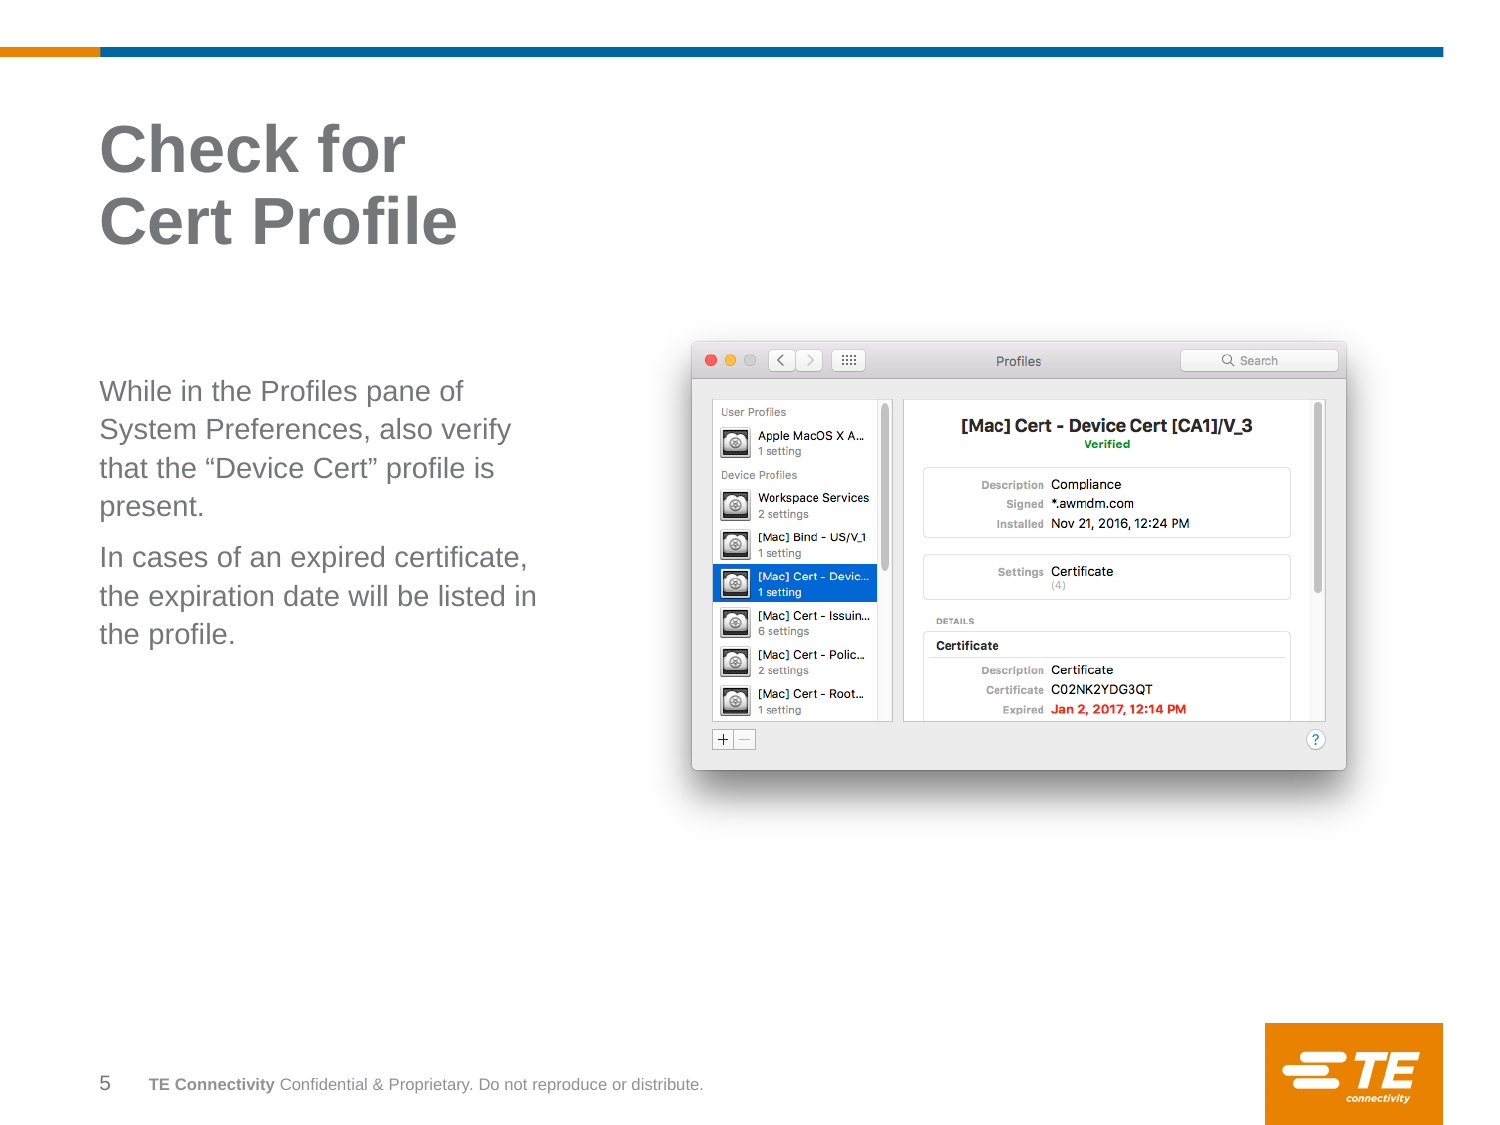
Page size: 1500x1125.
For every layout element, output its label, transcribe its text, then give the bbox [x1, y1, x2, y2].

title Check for Cert Profile [84, 107, 569, 347]
list While in the Profiles pane of System Preferences, also verify that the “Device Cert” profile is present. In cases of an expired certificate, the expiration date will be listed in the profile. [84, 361, 569, 998]
slide_number 5 [84, 1052, 155, 1113]
picture [637, 159, 1400, 999]
picture [1265, 1023, 1443, 1125]
